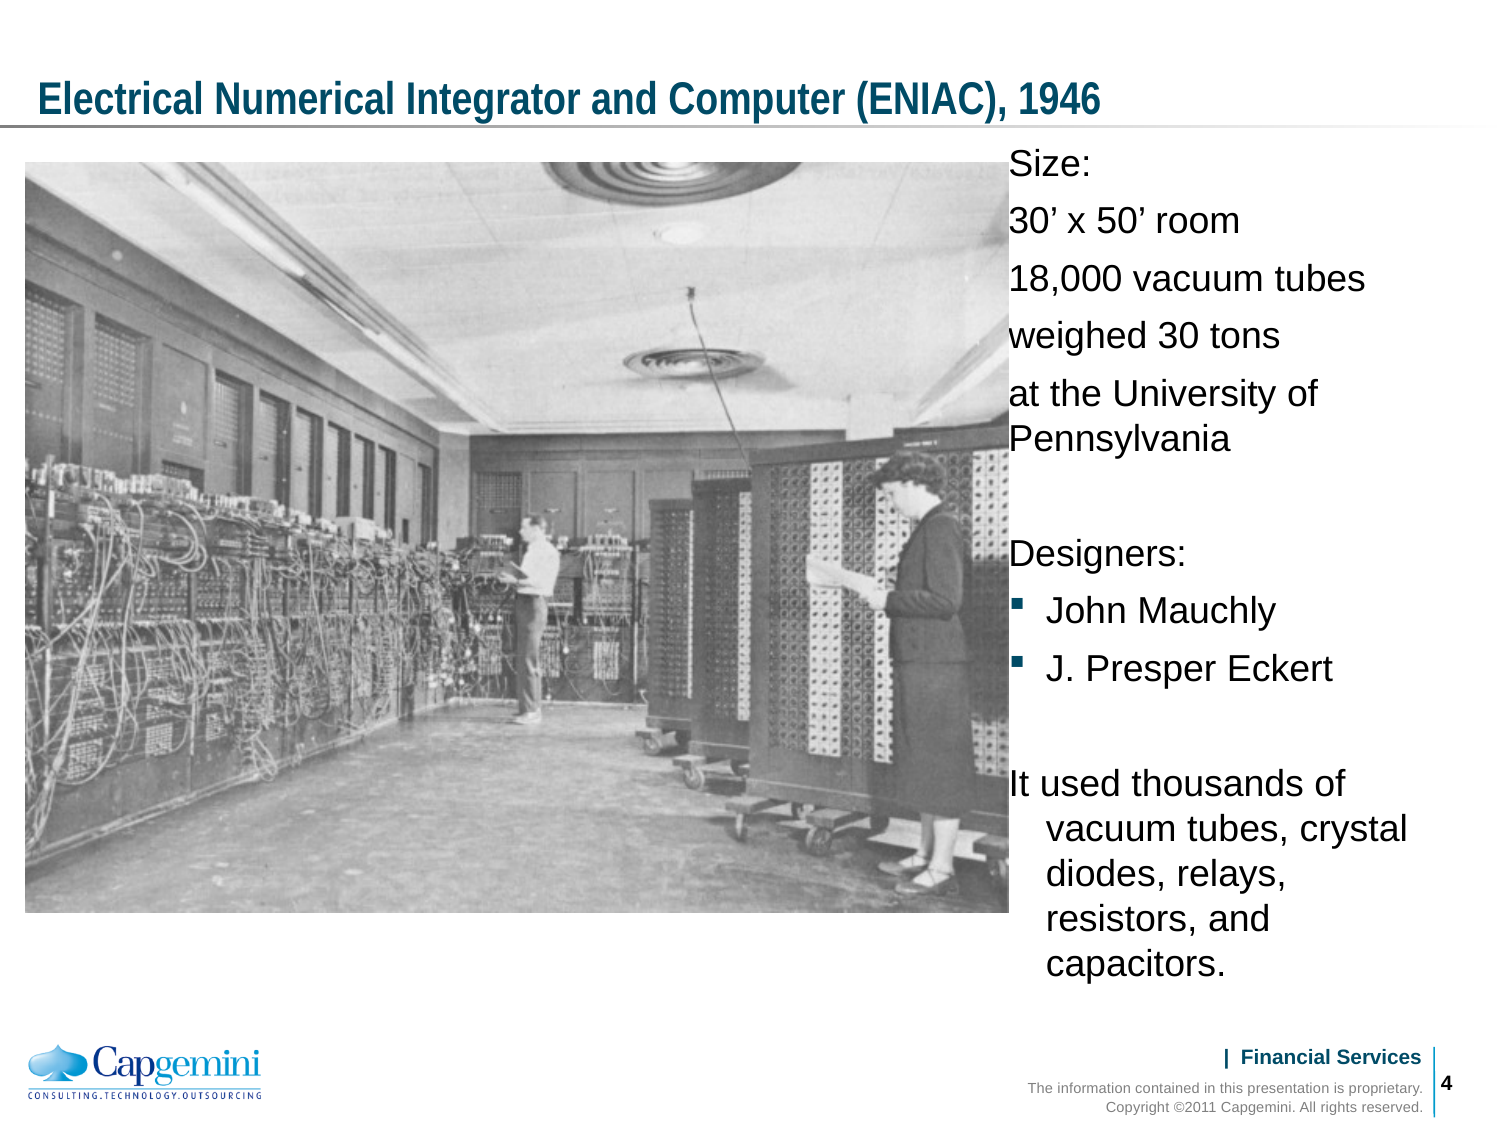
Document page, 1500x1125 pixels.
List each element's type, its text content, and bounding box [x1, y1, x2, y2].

picture [25, 162, 1009, 913]
picture [26, 1043, 263, 1100]
list Size: 30’ x 50’ room 18,000 vacuum tubes weighed 30 tons at the University of Pennsylvania Designers: John Mauchly J. Presper Eckert It used thousands of vacuum tubes, crystal diodes, relays, resistors, and capacitors. [1008, 131, 1463, 1001]
title Electrical Numerical Integrator and Computer (ENIAC), 1946 [37, 43, 1500, 132]
